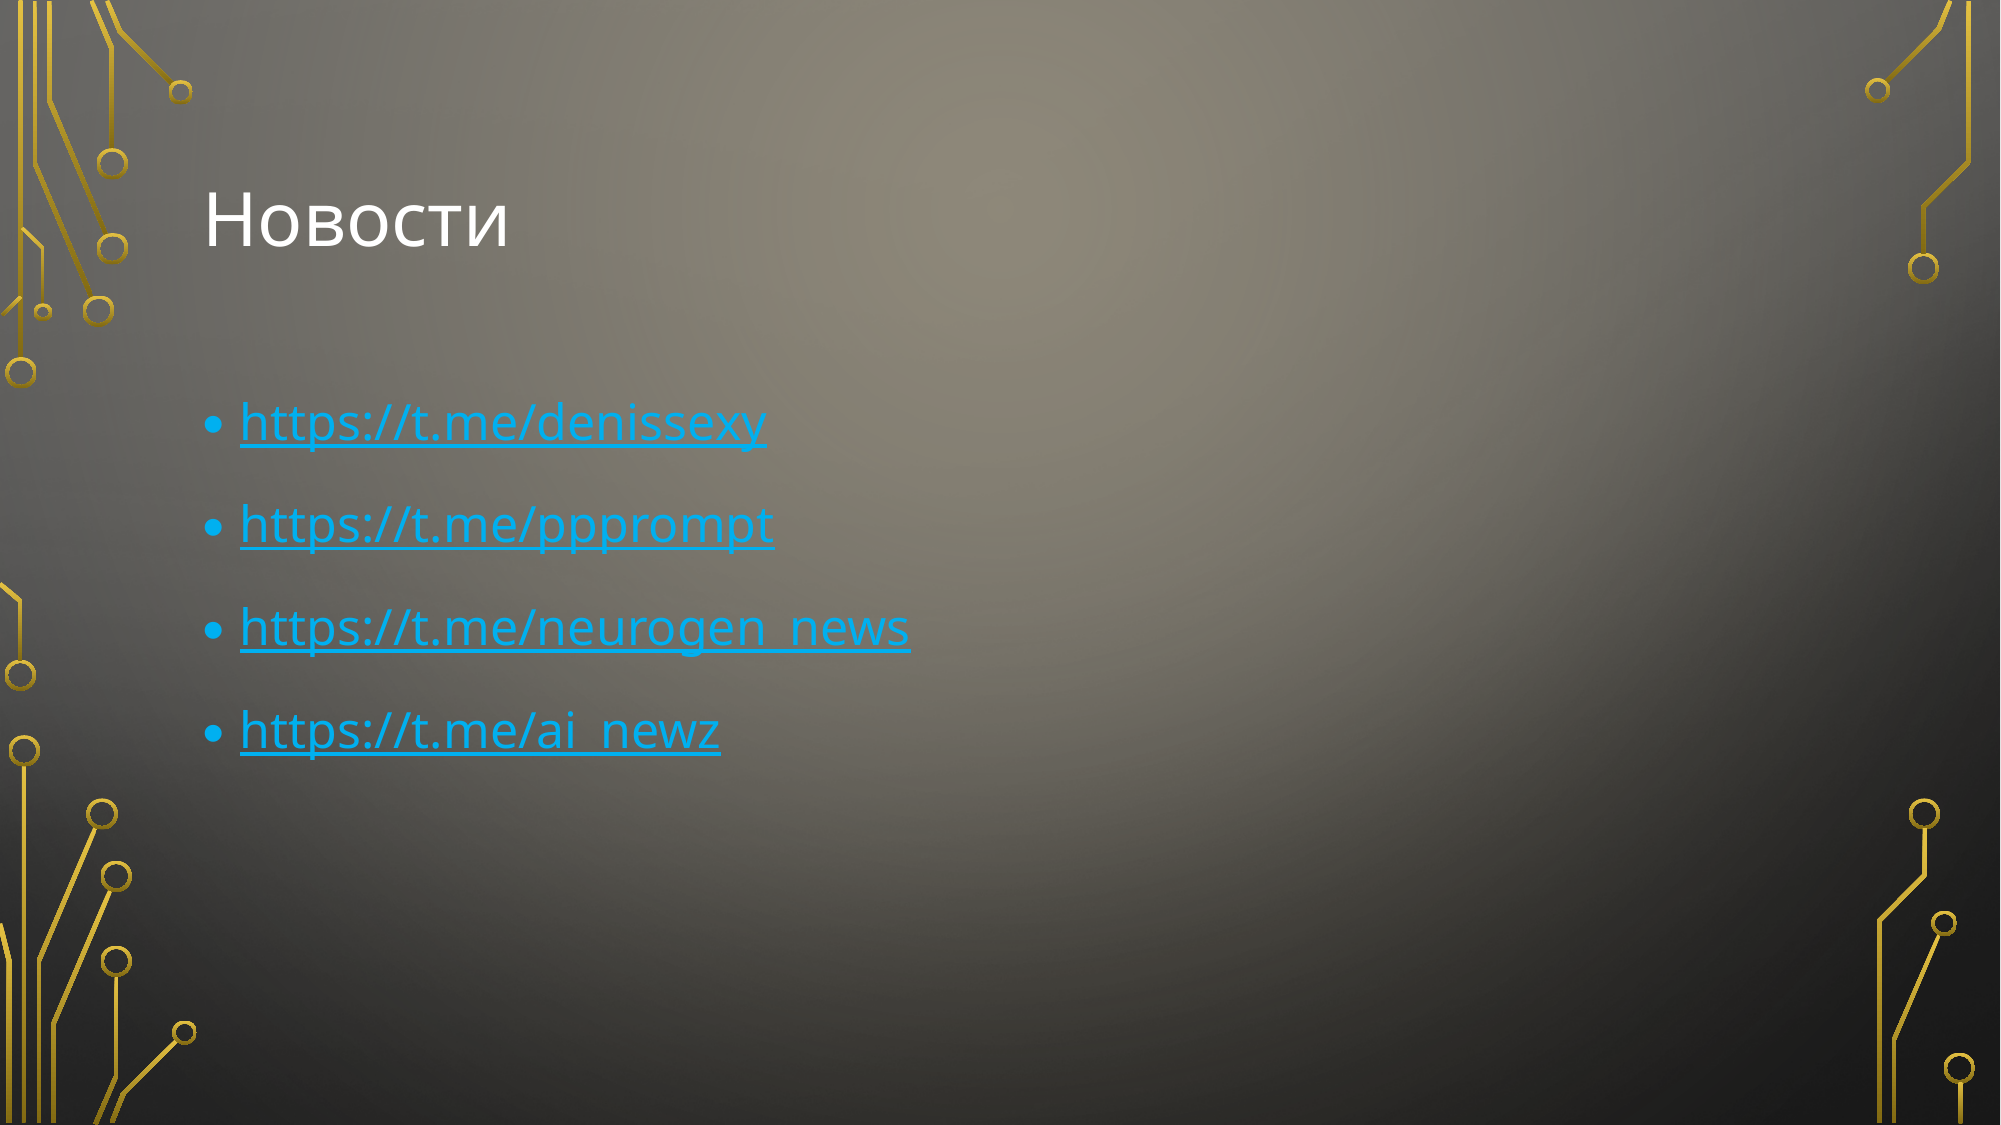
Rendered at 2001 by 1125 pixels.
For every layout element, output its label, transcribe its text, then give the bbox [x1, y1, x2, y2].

title Новости [187, 101, 1813, 344]
list https://t.me/denissexy https://t.me/ppprompt https://t.me/neurogen_news https://t.me/ai_newz [187, 369, 1813, 1063]
